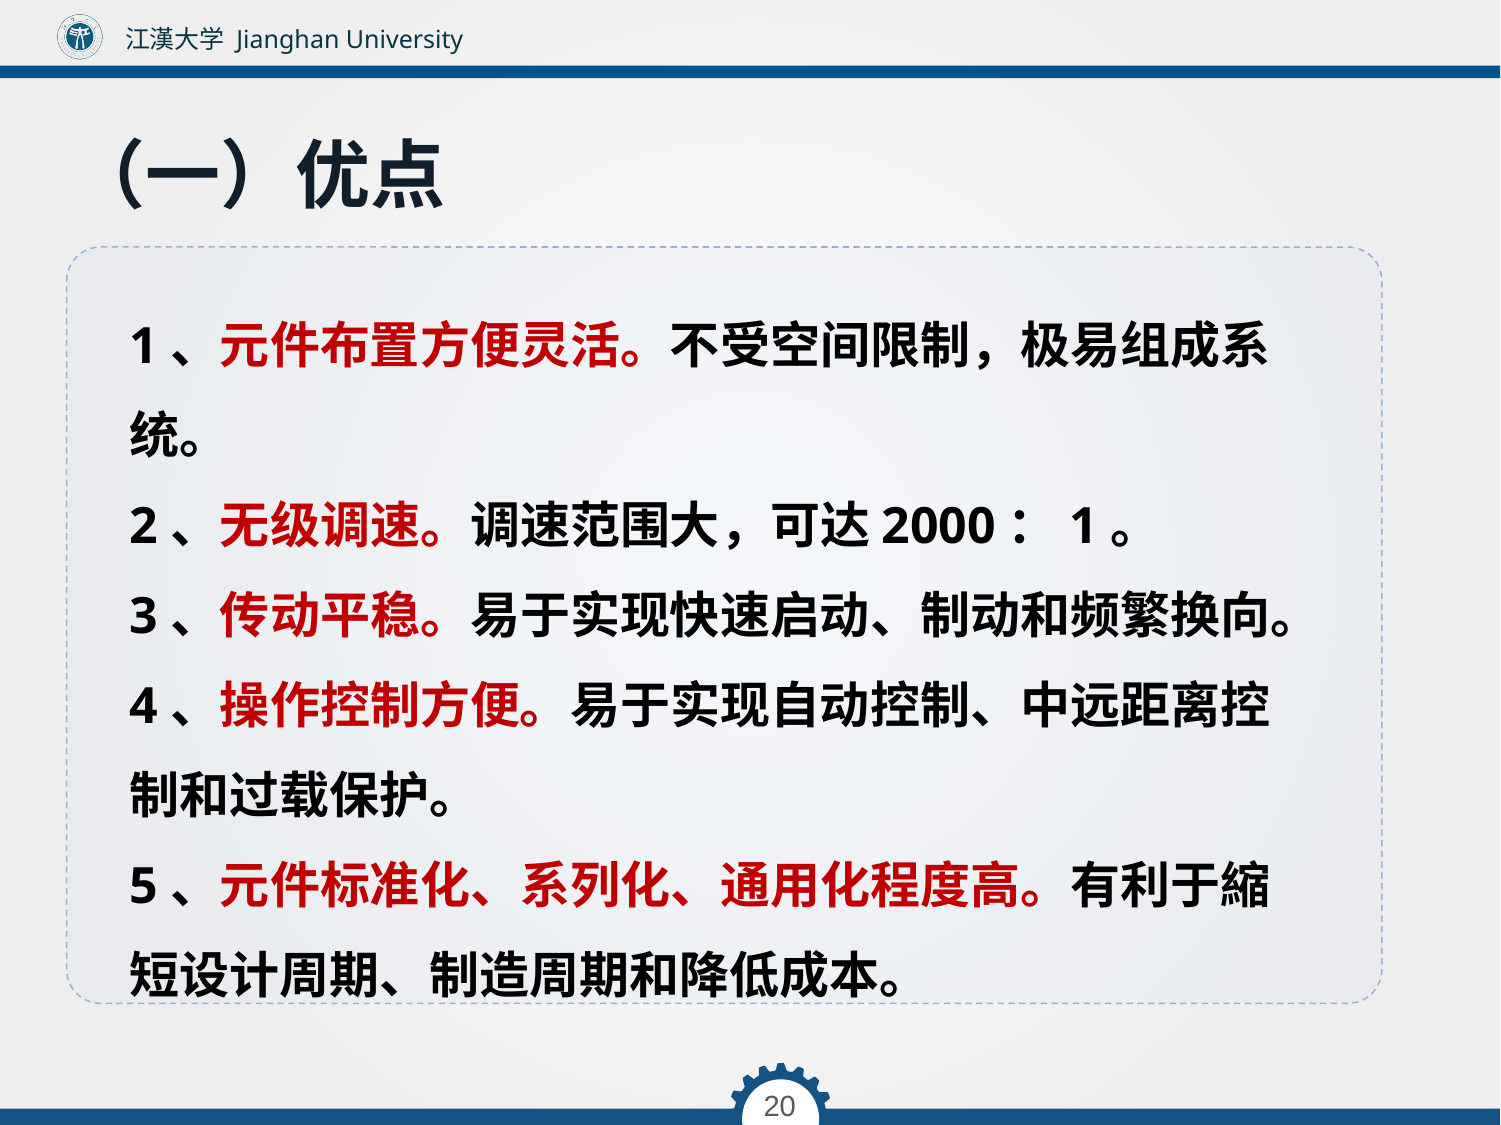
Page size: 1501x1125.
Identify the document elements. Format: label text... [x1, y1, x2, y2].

text_box （一）优点 [55, 130, 461, 226]
picture [0, 79, 1501, 1125]
text_box [66, 246, 1382, 1004]
text_box 江漢大学 Jianghan University [110, 16, 479, 61]
text_box [0, 65, 1501, 79]
text_box 1、元件布置方便灵活。不受空间限制，极易组成系统。 2、无级调速。调速范围大，可达2000：1。 3、传动平稳。易于实现快速启动、制动和频繁换向。 4、操作控制方便。易于实现自动控制、中远距离控制和过载保护。 5、元件标准化、系列化、通用化程度高。有利于縮短设计周期、制造周期和降低成本。 [114, 276, 1335, 1004]
picture [0, 0, 1501, 65]
